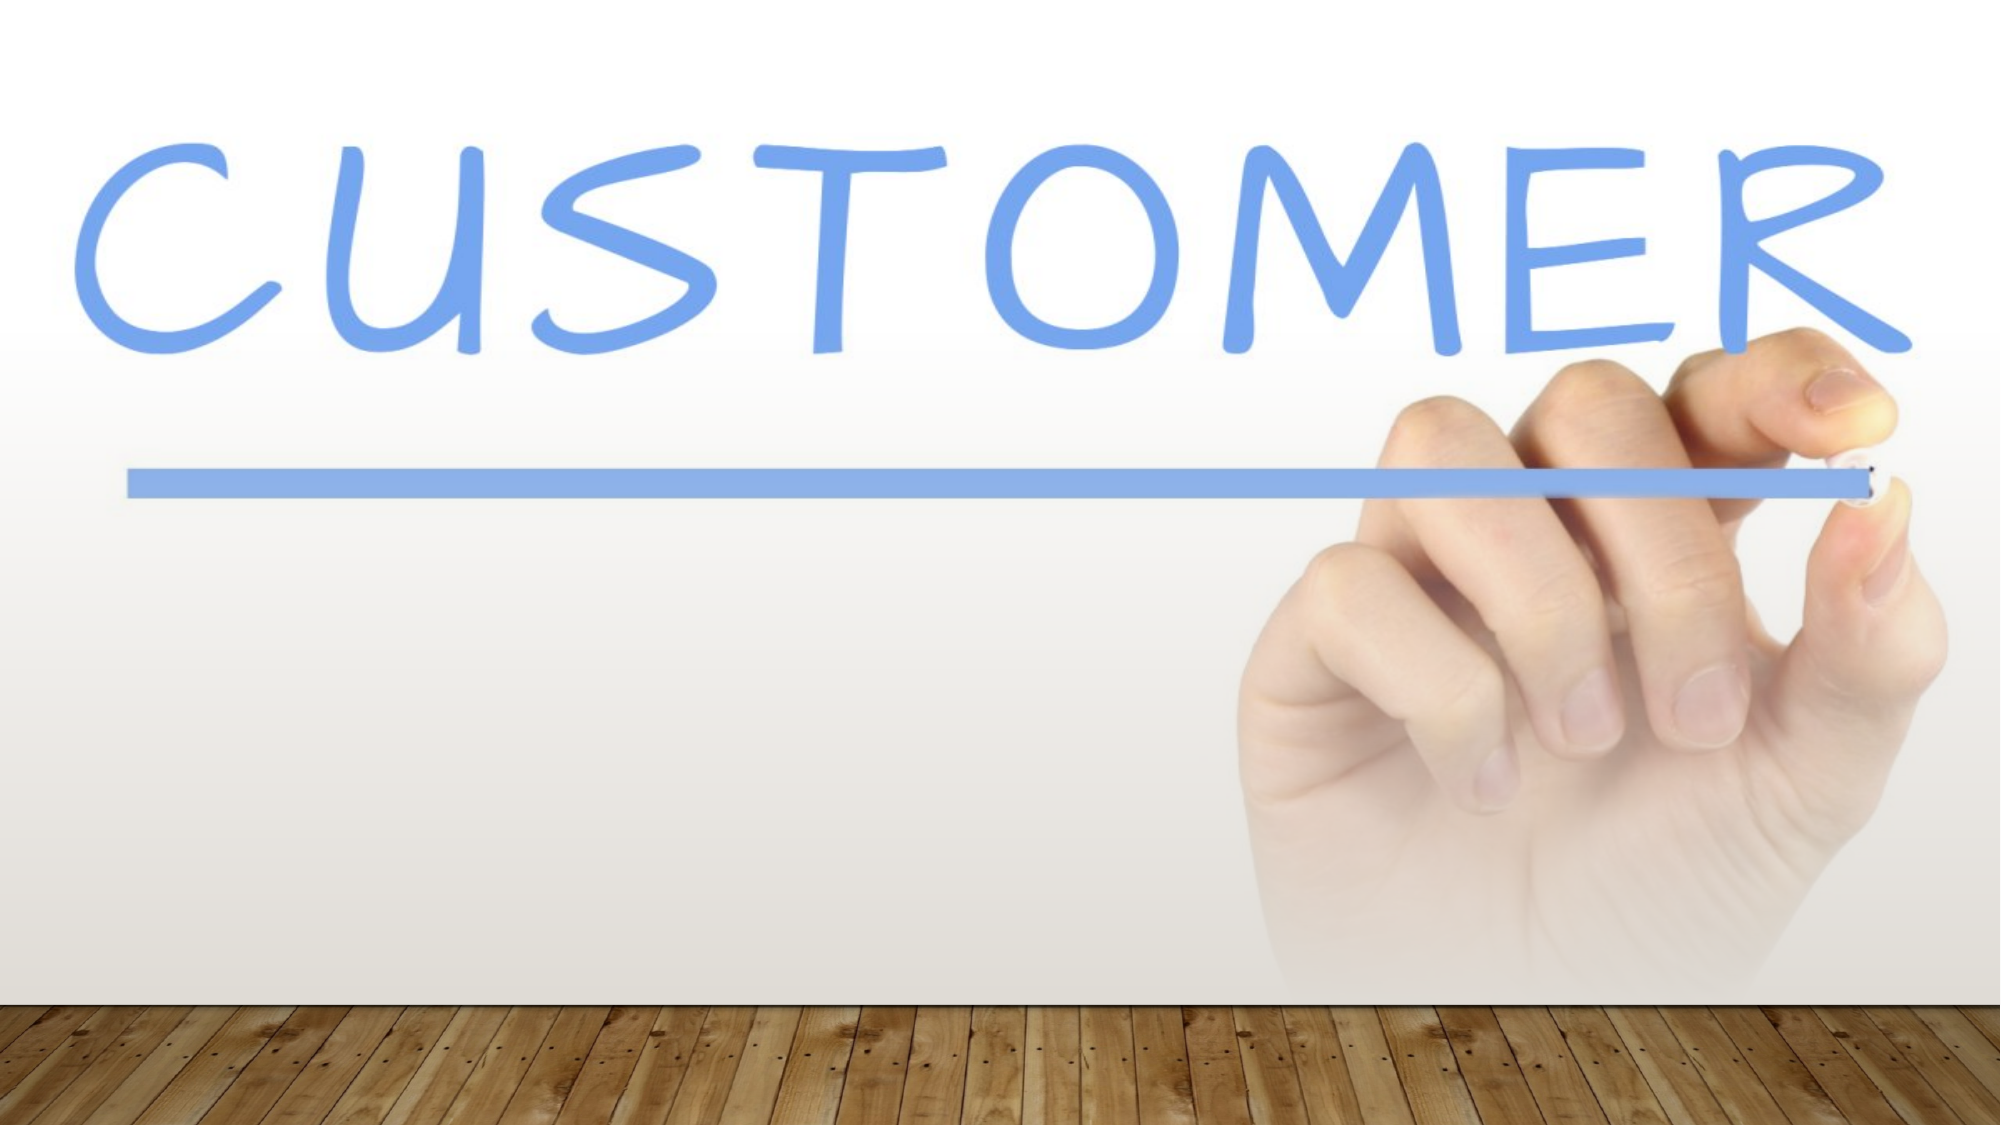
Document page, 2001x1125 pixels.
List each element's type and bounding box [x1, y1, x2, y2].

picture [0, 1005, 2001, 1125]
picture [0, 0, 2001, 396]
